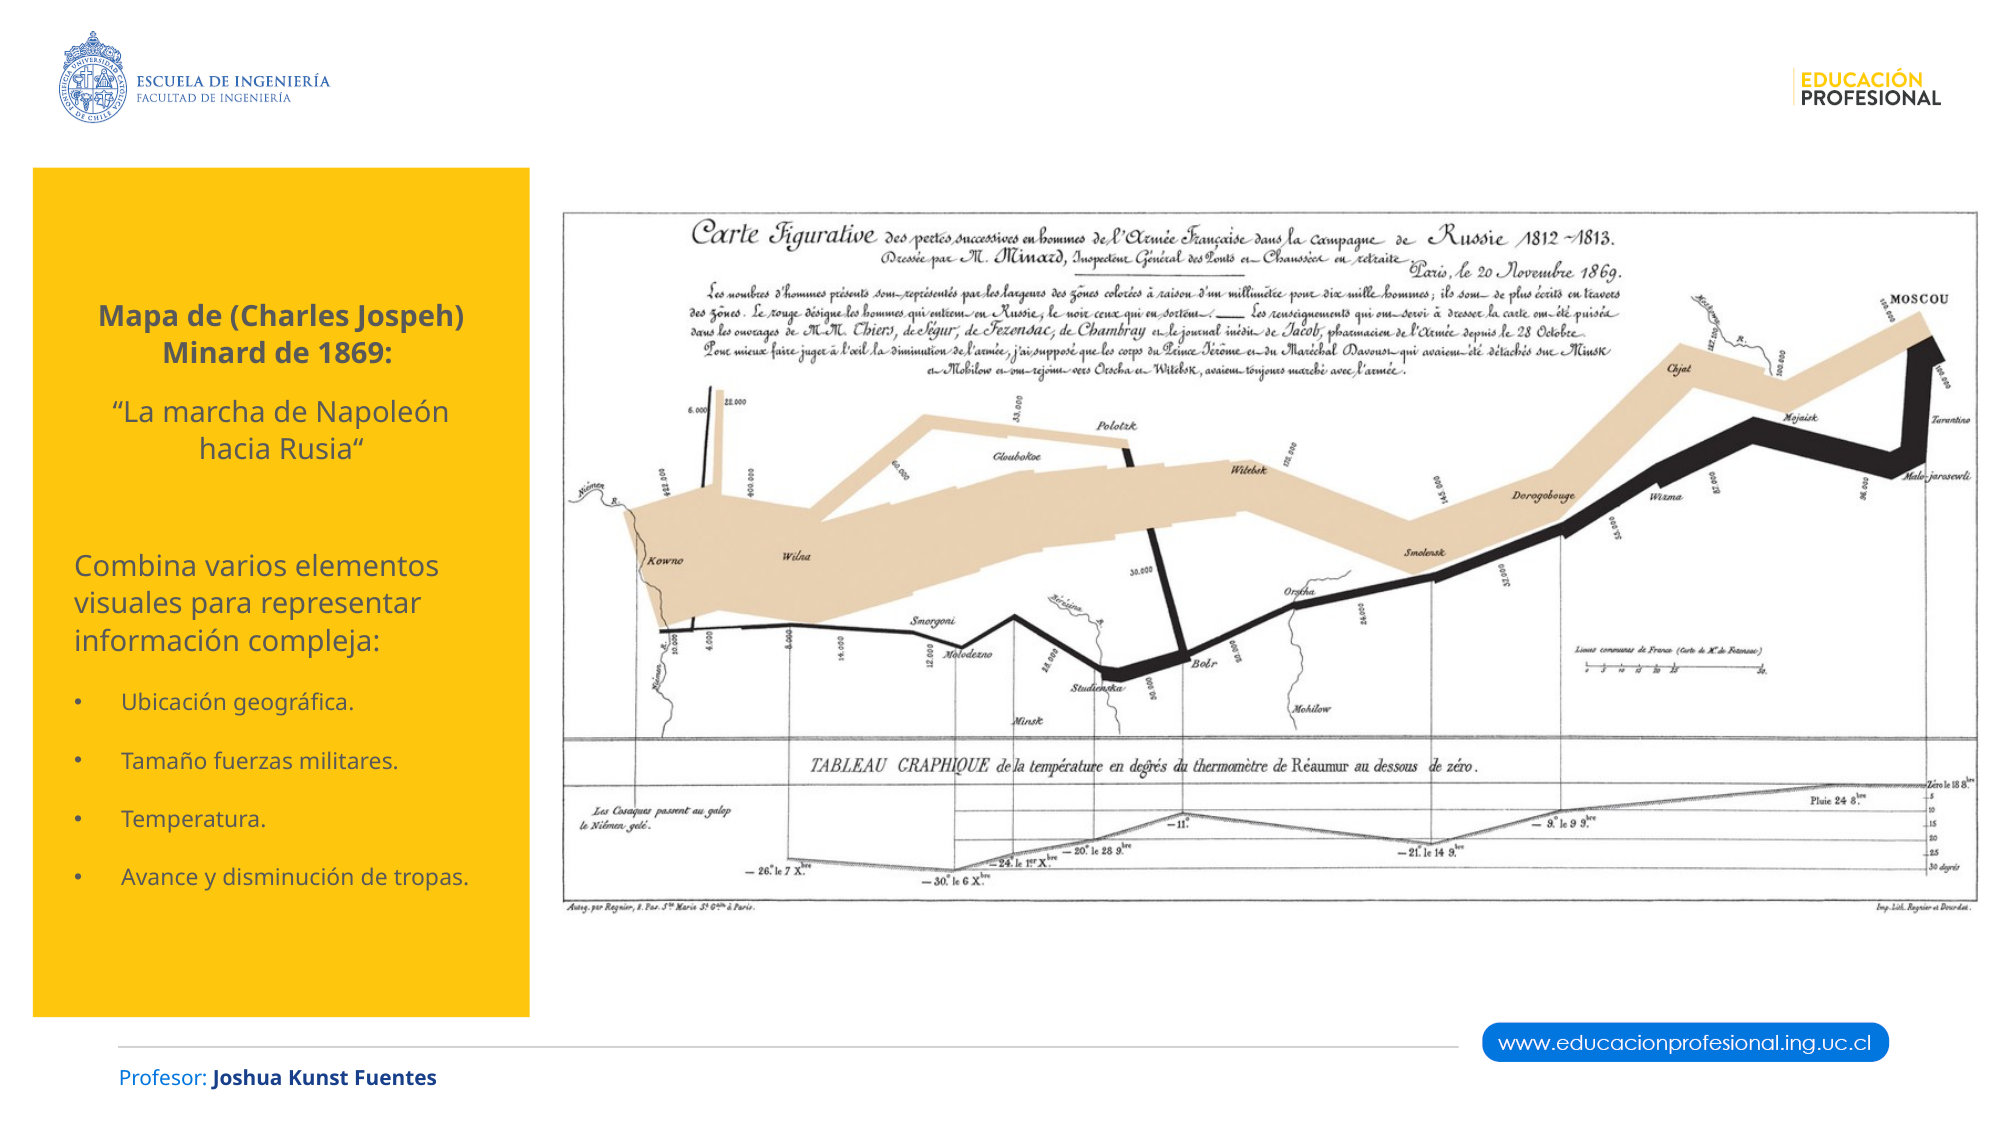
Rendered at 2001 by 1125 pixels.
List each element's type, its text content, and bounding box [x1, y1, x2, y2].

picture [0, 0, 2000, 1125]
list Mapa de (Charles Jospeh) Minard de 1869: “La marcha de Napoleón hacia Rusia“ Combina varios elementos visuales para representar información compleja: Ubicación geográfica. Tamaño fuerzas militares. Temperatura. Avance y disminución de tropas. [32, 167, 530, 1018]
